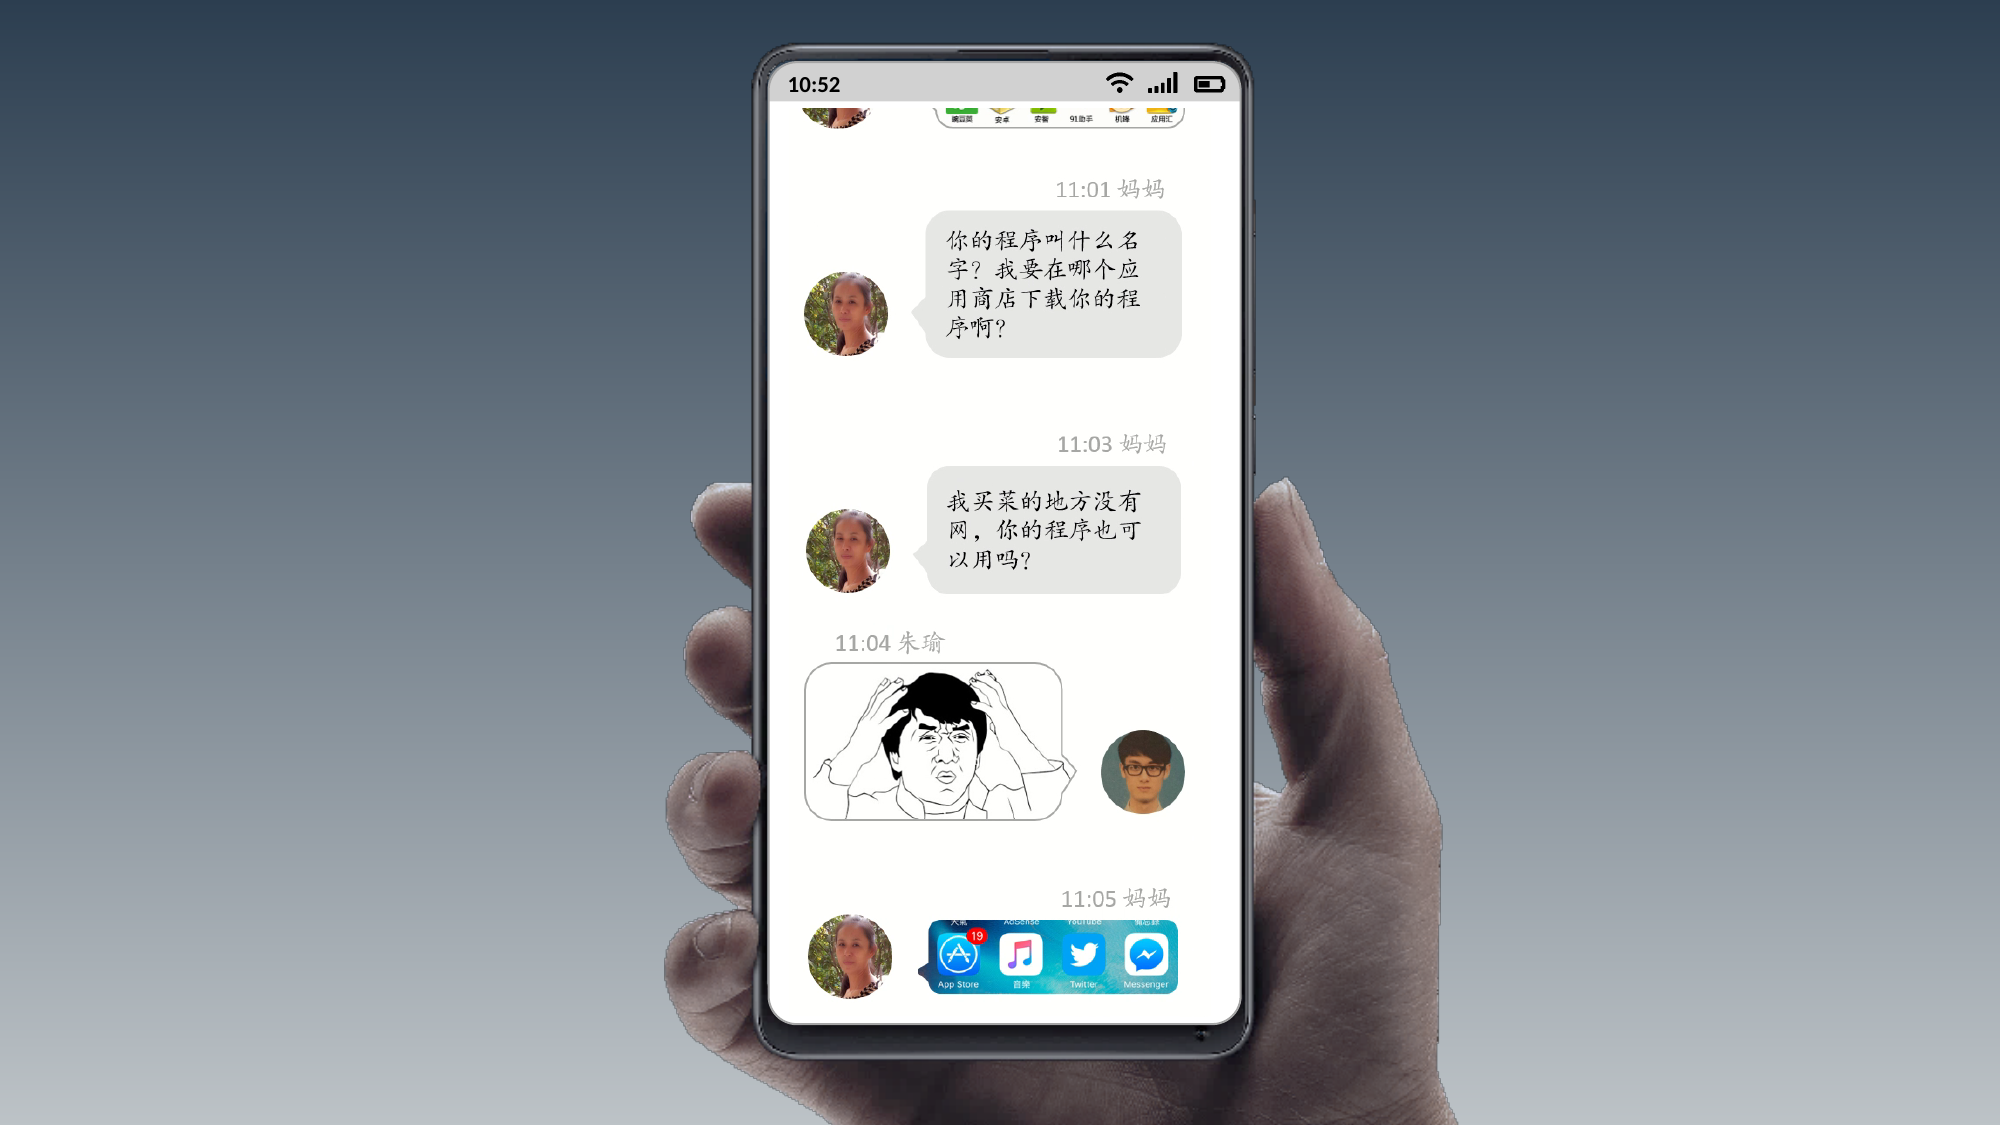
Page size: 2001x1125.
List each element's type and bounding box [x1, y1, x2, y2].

picture [663, 40, 1535, 1125]
text_box [788, 107, 1212, 1018]
